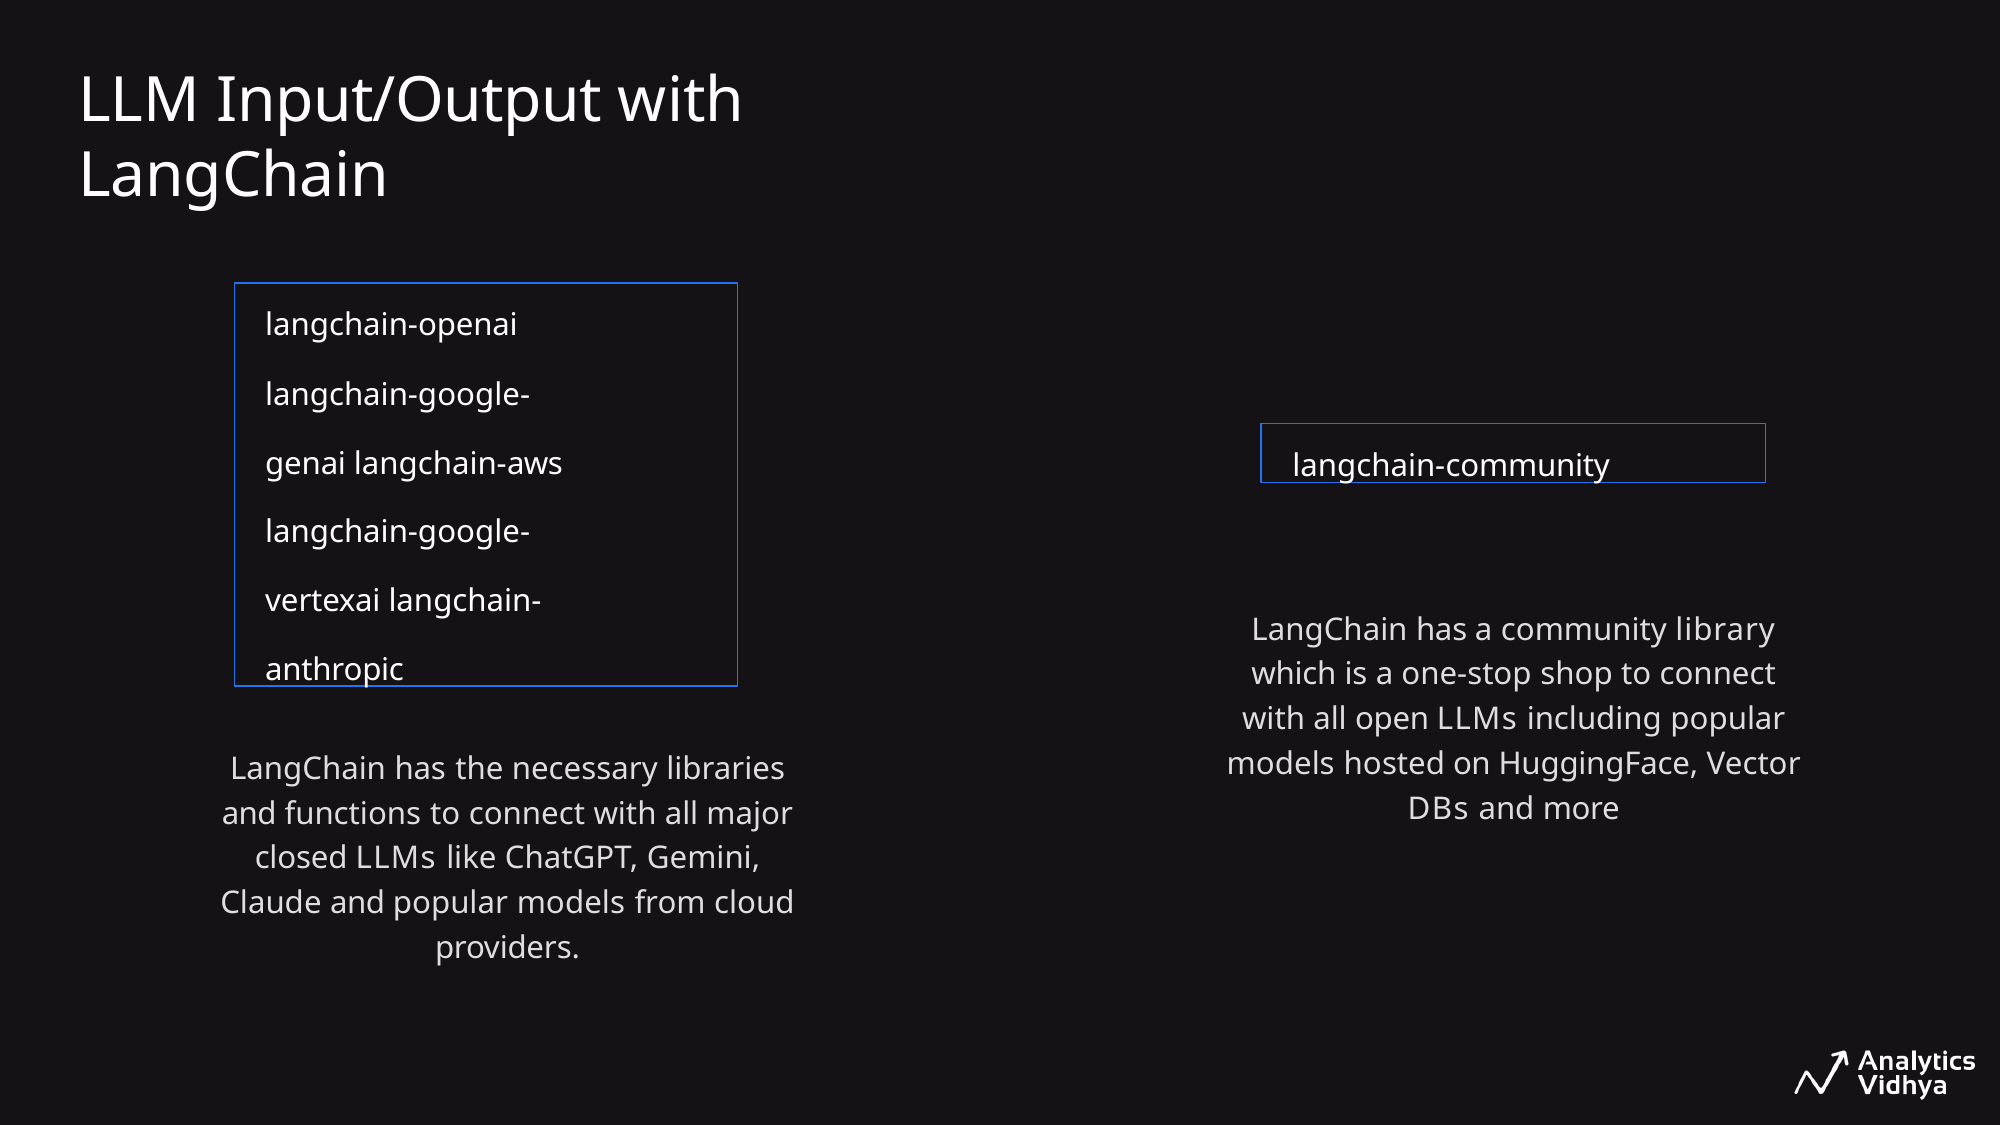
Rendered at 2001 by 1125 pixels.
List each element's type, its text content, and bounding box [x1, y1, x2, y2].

text_box LangChain has a community library which is a one-stop shop to connect with all open LLMs including popular models hosted on HuggingFace, Vector DBs and more [1214, 599, 1812, 826]
text_box langchain-openai langchain-google-genai langchain-aws langchain-google-vertexai langchain-anthropic [234, 282, 738, 687]
title LLM Input/Output with LangChain [76, 57, 1018, 248]
text_box langchain-community [1260, 423, 1766, 483]
text_box LangChain has the necessary libraries and functions to connect with all major closed LLMs like ChatGPT, Gemini, Claude and popular models from cloud providers. [211, 738, 803, 965]
picture [1791, 1048, 1977, 1102]
